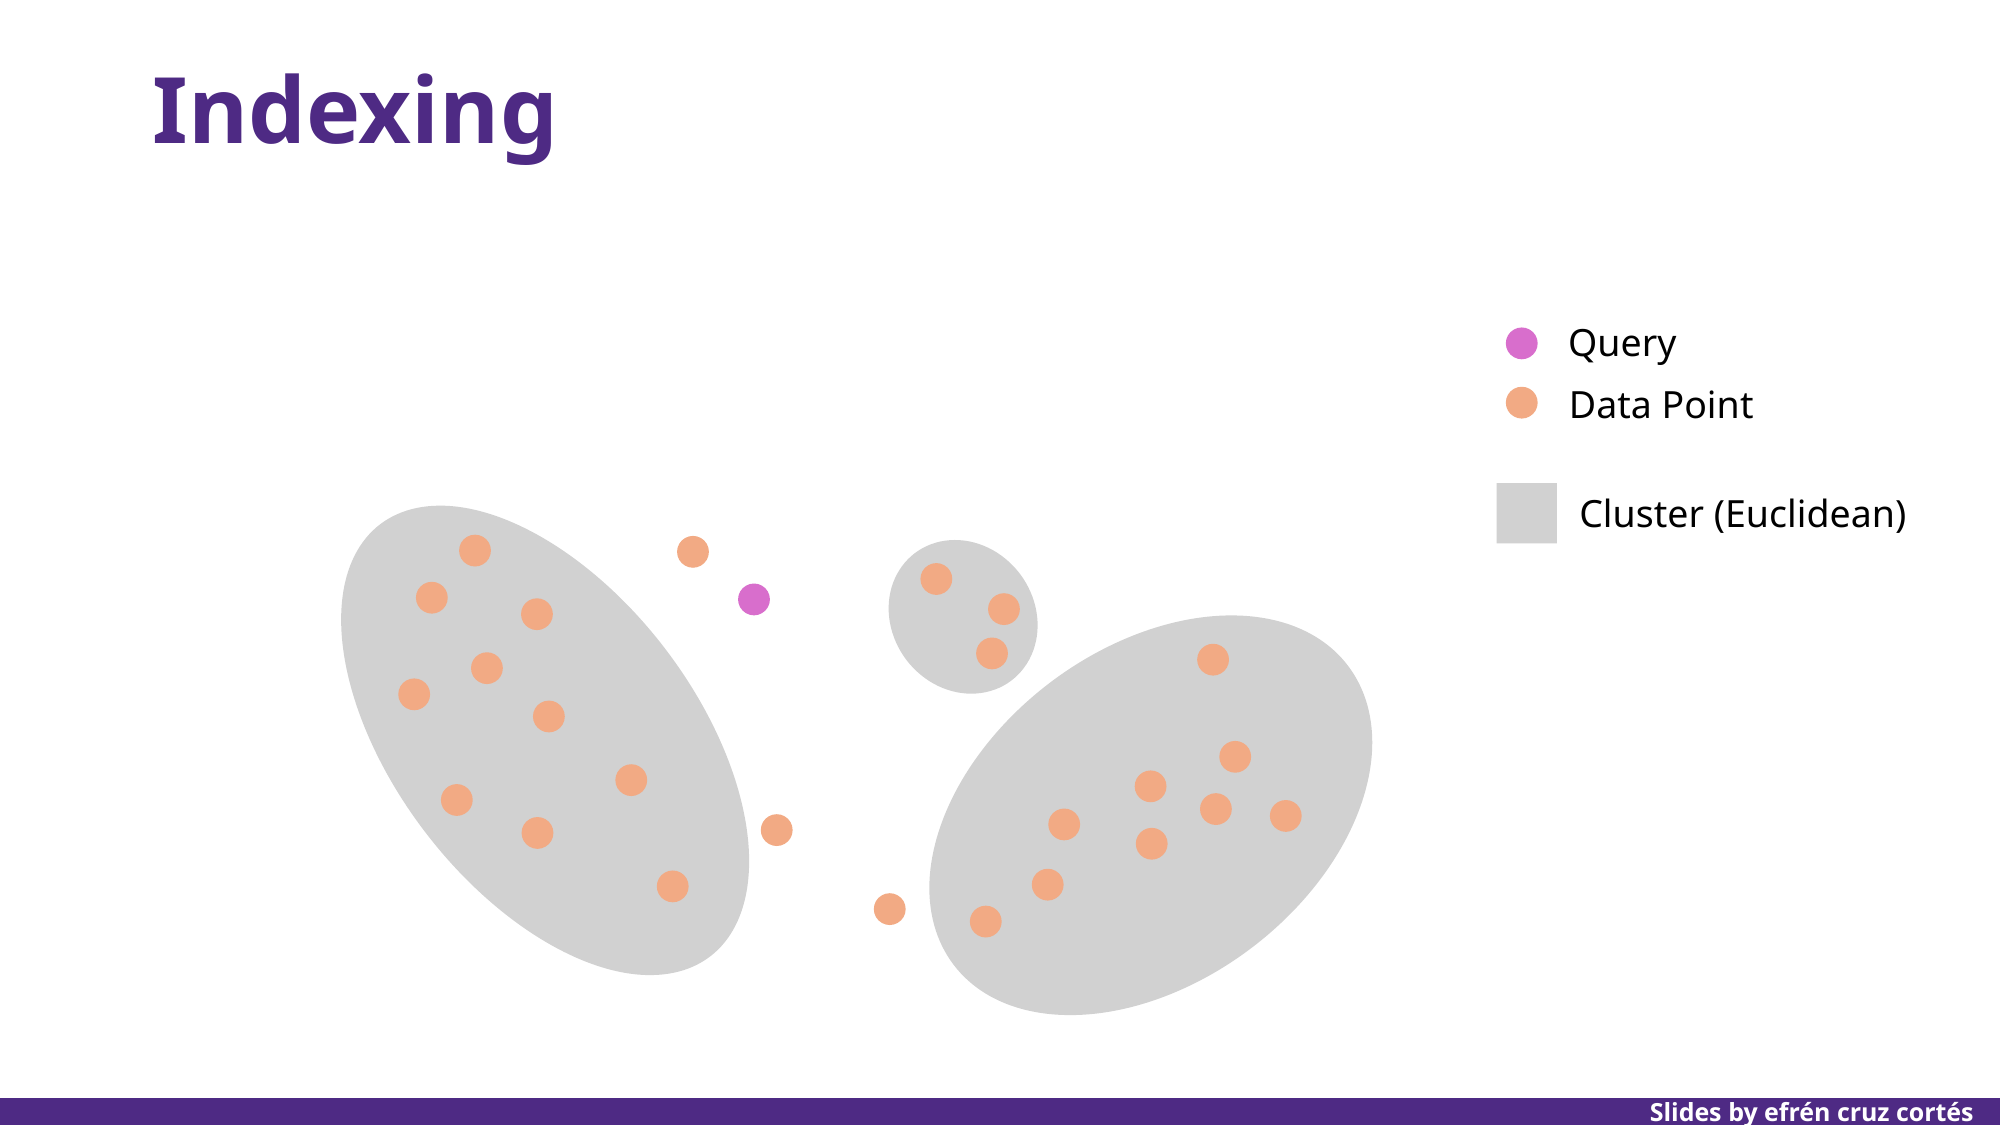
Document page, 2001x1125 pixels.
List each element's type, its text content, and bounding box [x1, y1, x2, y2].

text_box [396, 676, 432, 712]
text_box [986, 591, 1022, 627]
text_box [1198, 791, 1234, 827]
text_box [968, 904, 1004, 940]
text_box [339, 504, 751, 977]
text_box Data Point [1554, 373, 1806, 433]
title Indexing [137, 39, 1863, 188]
text_box [1217, 739, 1253, 775]
text_box [469, 650, 505, 686]
text_box Cluster (Euclidean) [1564, 483, 1937, 543]
text_box [1495, 482, 1558, 545]
text_box [1195, 642, 1231, 678]
text_box [1504, 325, 1540, 361]
text_box [613, 762, 649, 798]
text_box [1504, 385, 1540, 421]
text_box [675, 534, 711, 570]
text_box [974, 635, 1010, 671]
text_box [736, 581, 772, 617]
text_box [872, 891, 908, 927]
text_box [927, 613, 1374, 1017]
text_box [918, 561, 954, 597]
text_box [531, 698, 567, 734]
text_box [1134, 826, 1170, 862]
text_box Query [1553, 311, 1718, 372]
text_box [457, 533, 493, 569]
text_box [439, 782, 475, 818]
text_box [1030, 867, 1066, 903]
text_box [519, 815, 555, 851]
text_box [1046, 806, 1082, 842]
text_box [759, 812, 795, 848]
text_box [1133, 768, 1169, 804]
text_box [655, 868, 691, 904]
text_box [519, 596, 555, 632]
text_box [1268, 798, 1304, 834]
text_box [414, 580, 450, 616]
text_box [887, 538, 1040, 696]
